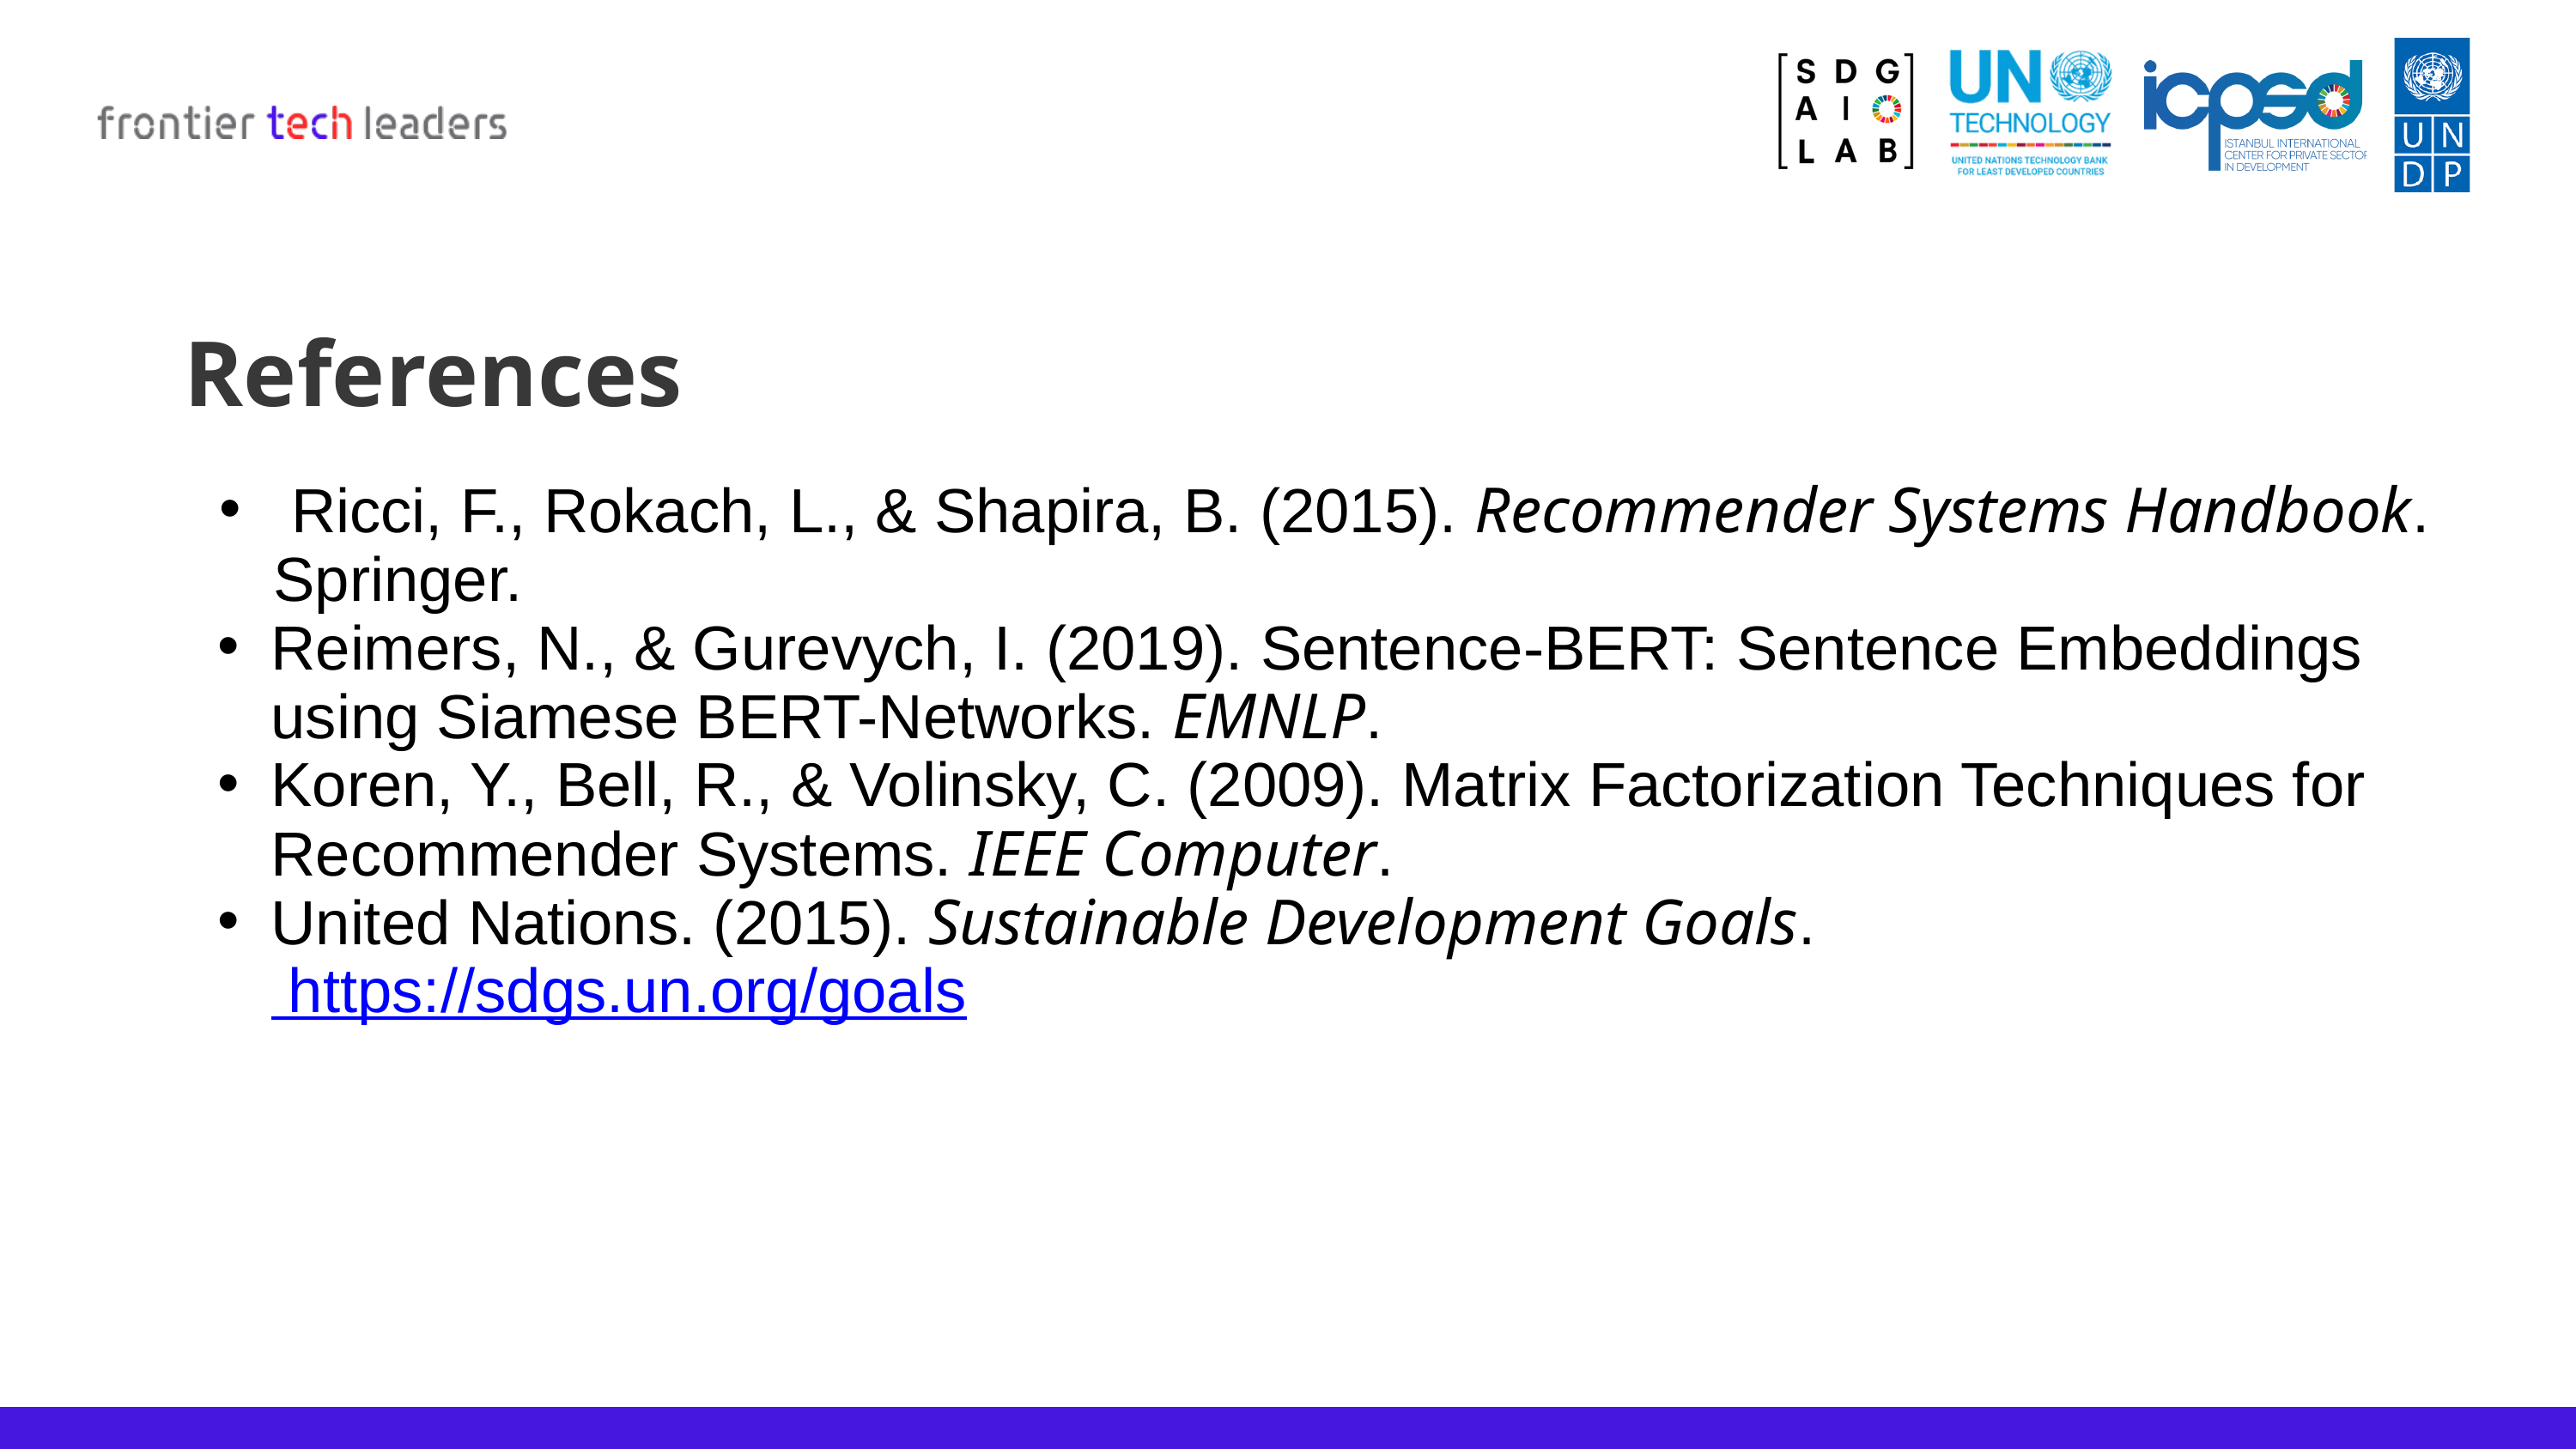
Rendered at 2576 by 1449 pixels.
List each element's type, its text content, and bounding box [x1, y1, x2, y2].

text_box [2394, 38, 2470, 192]
text_box [1774, 47, 1917, 170]
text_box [0, 1407, 2576, 1449]
text_box [97, 106, 507, 139]
text_box [1943, 47, 2118, 181]
text_box Ricci, F., Rokach, L., & Shapira, B. (2015). Recommender Systems Handbook. Springer. Reimers, N., & Gurevych, I. (2019). Sentence-BERT: Sentence Embeddings using Siamese BERT-Networks. EMNLP. Koren, Y., Bell, R., & Volinsky, C. (2009). Matrix Factorization Techniques for Recommender Systems. IEEE Computer. United Nations. (2015). Sustainable Development Goals. https://sdgs.un.org/goals Lorem ipsum [165, 476, 2464, 1406]
text_box [2144, 60, 2367, 171]
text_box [184, 312, 1214, 435]
